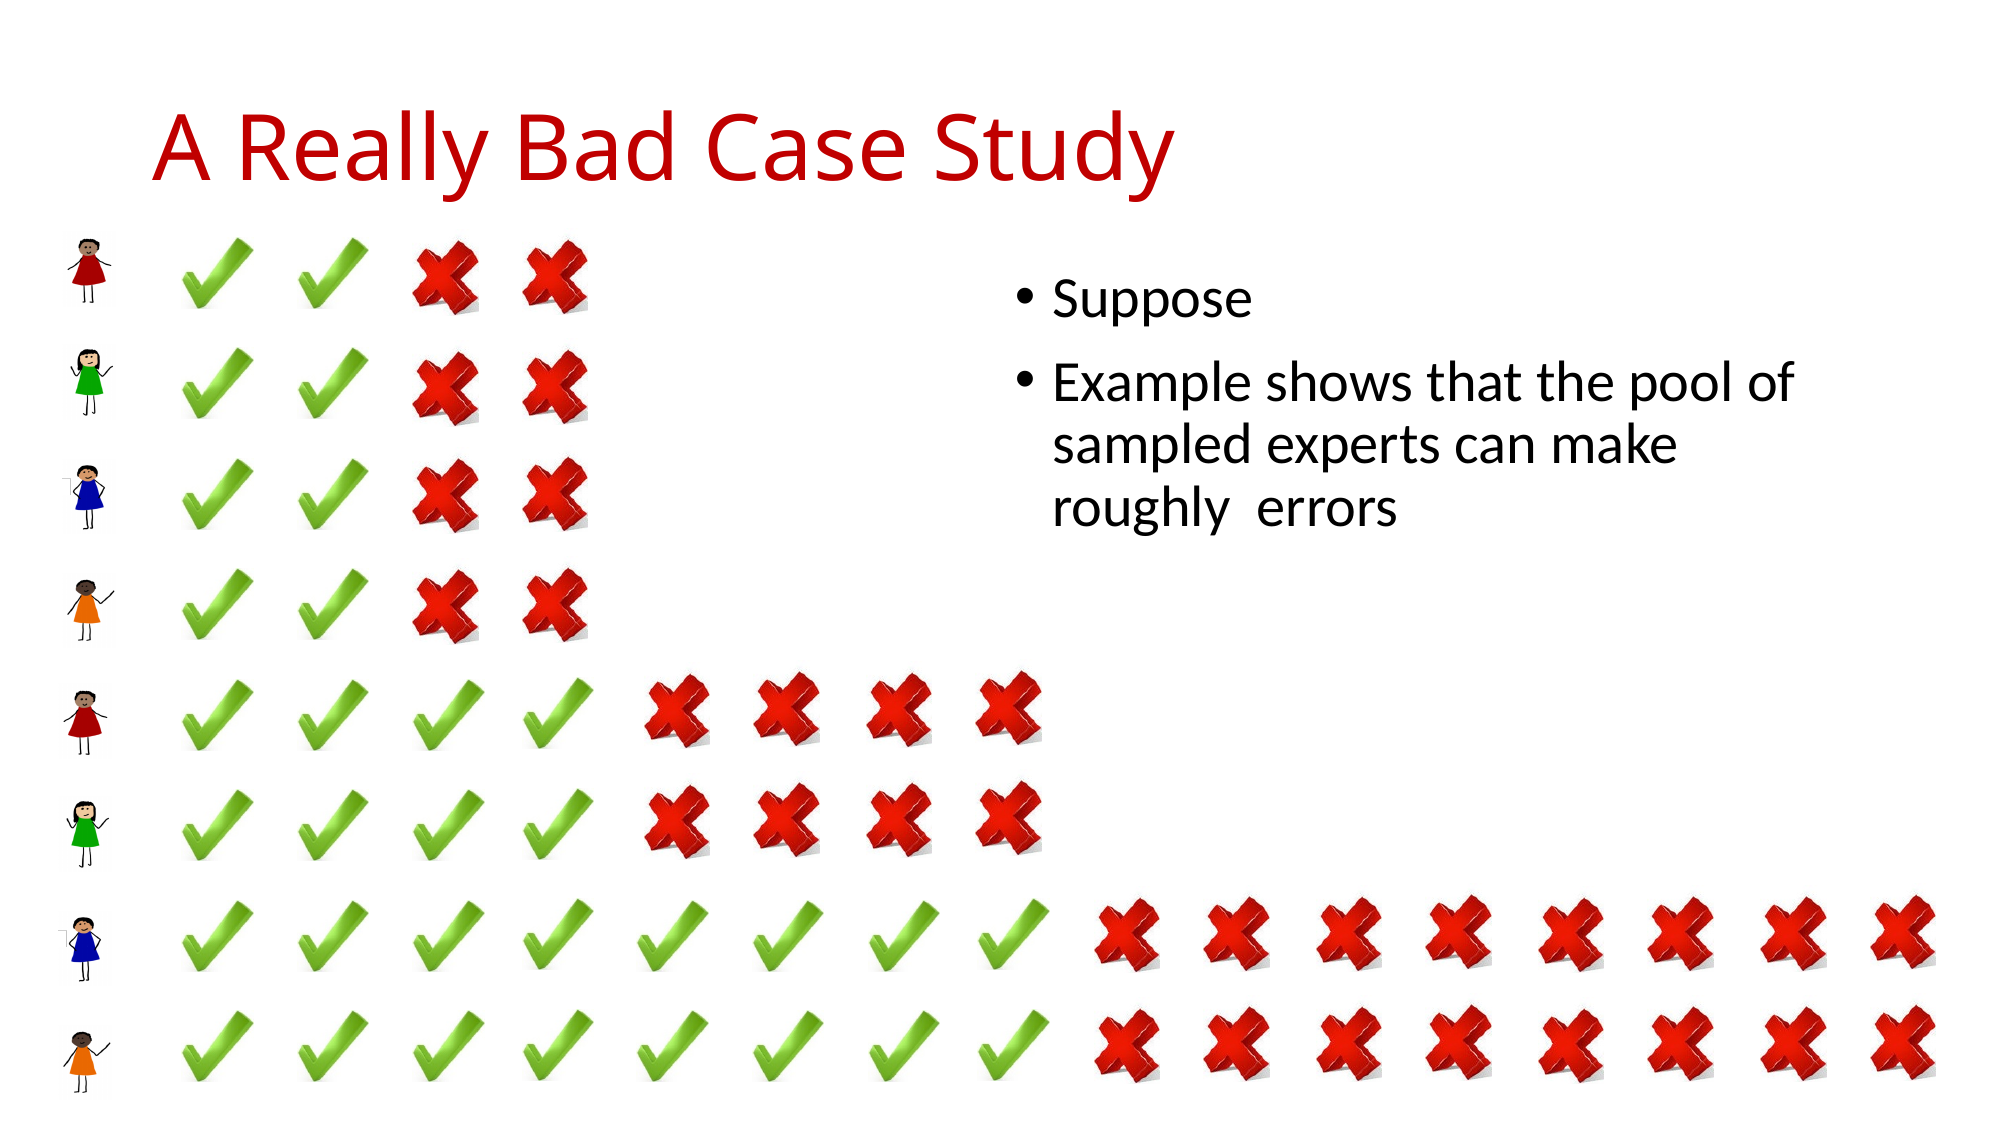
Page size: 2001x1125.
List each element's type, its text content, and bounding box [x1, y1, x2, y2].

picture [977, 898, 1050, 970]
picture [975, 659, 1042, 746]
picture [866, 771, 932, 858]
picture [62, 344, 116, 420]
picture [1425, 883, 1492, 970]
picture [181, 679, 254, 751]
picture [644, 662, 710, 749]
picture [181, 458, 254, 530]
picture [297, 1010, 369, 1082]
picture [1094, 886, 1160, 974]
picture [412, 340, 479, 427]
title A Really Bad Case Study [137, 42, 1863, 260]
picture [412, 1010, 485, 1082]
picture [1203, 995, 1270, 1082]
picture [58, 796, 112, 872]
picture [412, 558, 479, 645]
picture [522, 677, 594, 749]
picture [1760, 995, 1827, 1082]
picture [58, 1025, 112, 1100]
picture [753, 660, 820, 748]
picture [1870, 883, 1936, 970]
picture [522, 1009, 594, 1081]
picture [1203, 885, 1270, 972]
picture [297, 679, 369, 751]
picture [1316, 885, 1382, 972]
picture [522, 338, 588, 425]
picture [522, 556, 588, 643]
picture [644, 773, 710, 860]
picture [58, 911, 112, 986]
picture [297, 789, 369, 861]
picture [752, 900, 824, 972]
picture [62, 231, 116, 307]
picture [866, 661, 932, 748]
picture [297, 900, 369, 972]
picture [412, 900, 485, 972]
picture [181, 1010, 254, 1082]
picture [1647, 885, 1714, 972]
picture [1760, 885, 1827, 972]
picture [522, 898, 594, 970]
picture [636, 900, 709, 972]
picture [297, 237, 369, 309]
picture [1870, 993, 1936, 1081]
picture [752, 1010, 824, 1082]
picture [1647, 995, 1714, 1082]
picture [1094, 997, 1160, 1084]
picture [62, 459, 116, 534]
picture [58, 683, 112, 759]
picture [1316, 995, 1382, 1082]
picture [181, 568, 254, 640]
picture [975, 769, 1042, 856]
picture [297, 458, 369, 530]
picture [412, 229, 479, 316]
picture [867, 1010, 940, 1082]
picture [636, 1010, 709, 1082]
picture [1425, 993, 1492, 1081]
picture [181, 347, 254, 419]
picture [181, 237, 254, 309]
picture [1538, 997, 1604, 1084]
picture [977, 1009, 1050, 1081]
picture [522, 445, 588, 532]
picture [181, 900, 254, 972]
picture [522, 228, 588, 315]
picture [62, 573, 116, 648]
picture [412, 679, 485, 751]
picture [297, 568, 369, 640]
picture [297, 347, 369, 419]
picture [181, 789, 254, 861]
picture [867, 900, 940, 972]
picture [1538, 886, 1604, 974]
picture [412, 789, 485, 861]
picture [412, 447, 479, 534]
picture [753, 771, 820, 858]
picture [522, 787, 594, 860]
